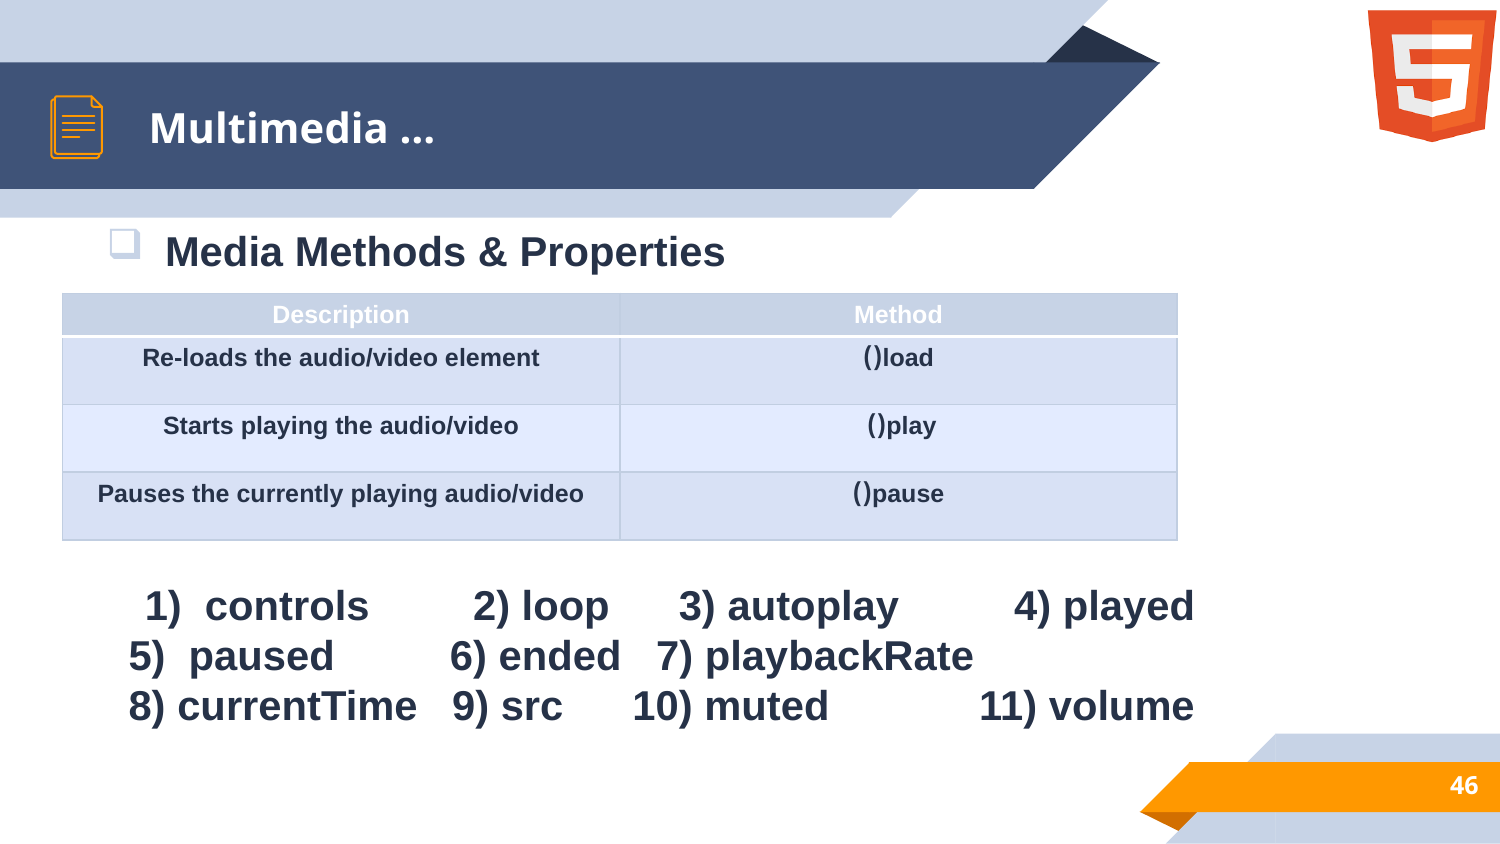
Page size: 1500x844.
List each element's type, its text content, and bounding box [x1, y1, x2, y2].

table_cell load() [621, 338, 1176, 404]
table_cell Pauses the currently playing audio/video [63, 473, 619, 539]
table_cell Re-loads the audio/video element [63, 338, 619, 404]
table_header Description [63, 294, 619, 335]
table_cell pause() [621, 473, 1176, 539]
list 1) controls 2) loop 3) autoplay 4) played 5) paused 6) ended 7) playbackRate 8) currentTime 9) src 10) muted 11) volume [0, 598, 1395, 710]
title Multimedia … [133, 64, 997, 190]
picture [1365, 8, 1500, 144]
table_cell play() [621, 405, 1176, 471]
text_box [50, 96, 103, 159]
slide_number 46 [1249, 760, 1494, 813]
table_cell Starts playing the audio/video [63, 405, 619, 471]
list Media Methods & Properties [0, 194, 1453, 306]
table_header Method [621, 294, 1176, 335]
